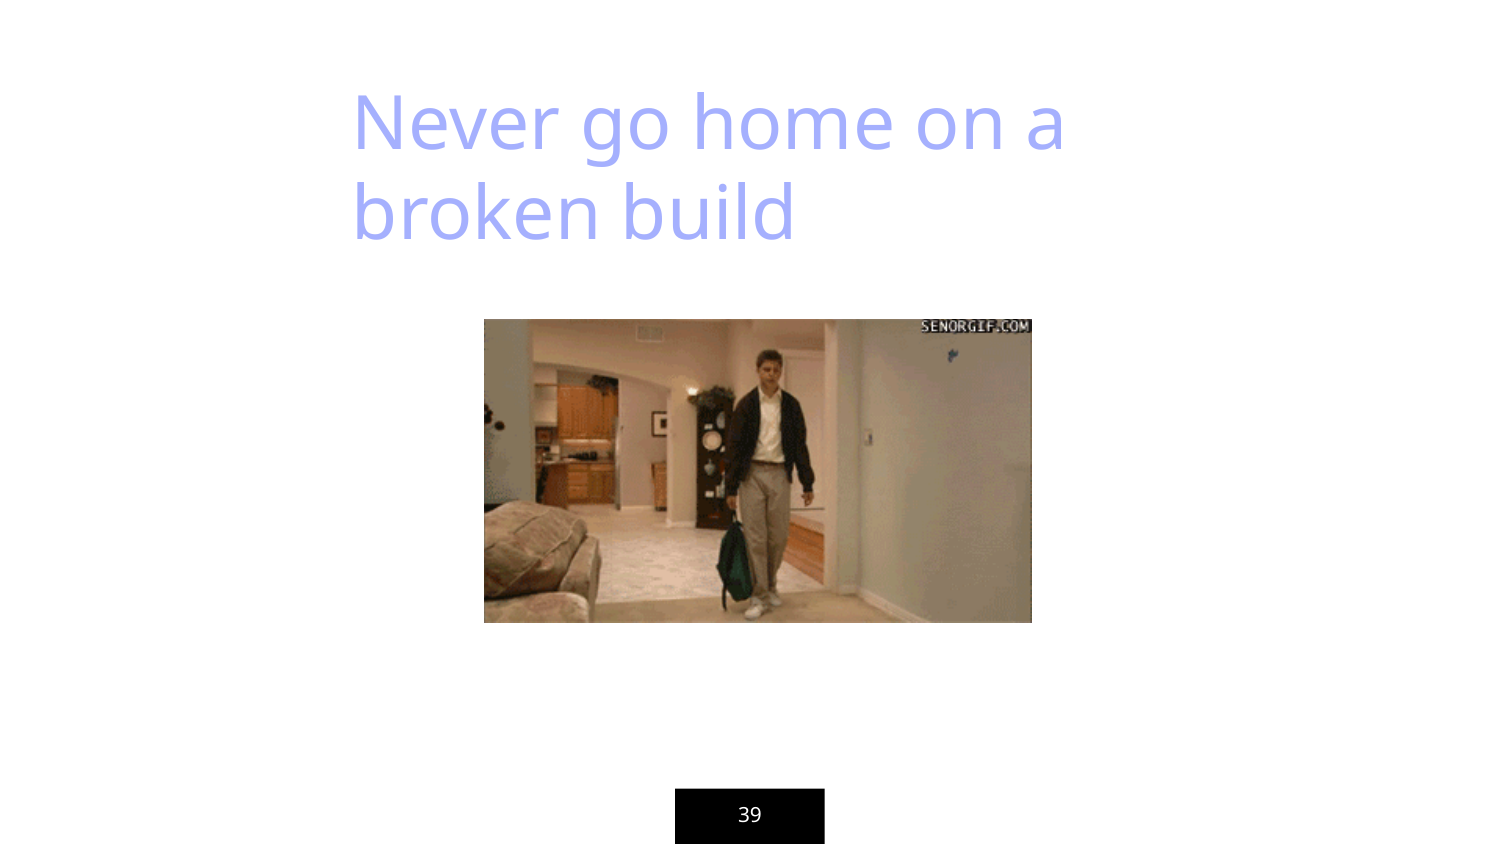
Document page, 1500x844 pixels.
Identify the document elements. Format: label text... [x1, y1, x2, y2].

picture [484, 319, 1032, 623]
slide_number ‹#› [675, 788, 825, 844]
title Never go home on a broken build [336, 129, 1180, 270]
